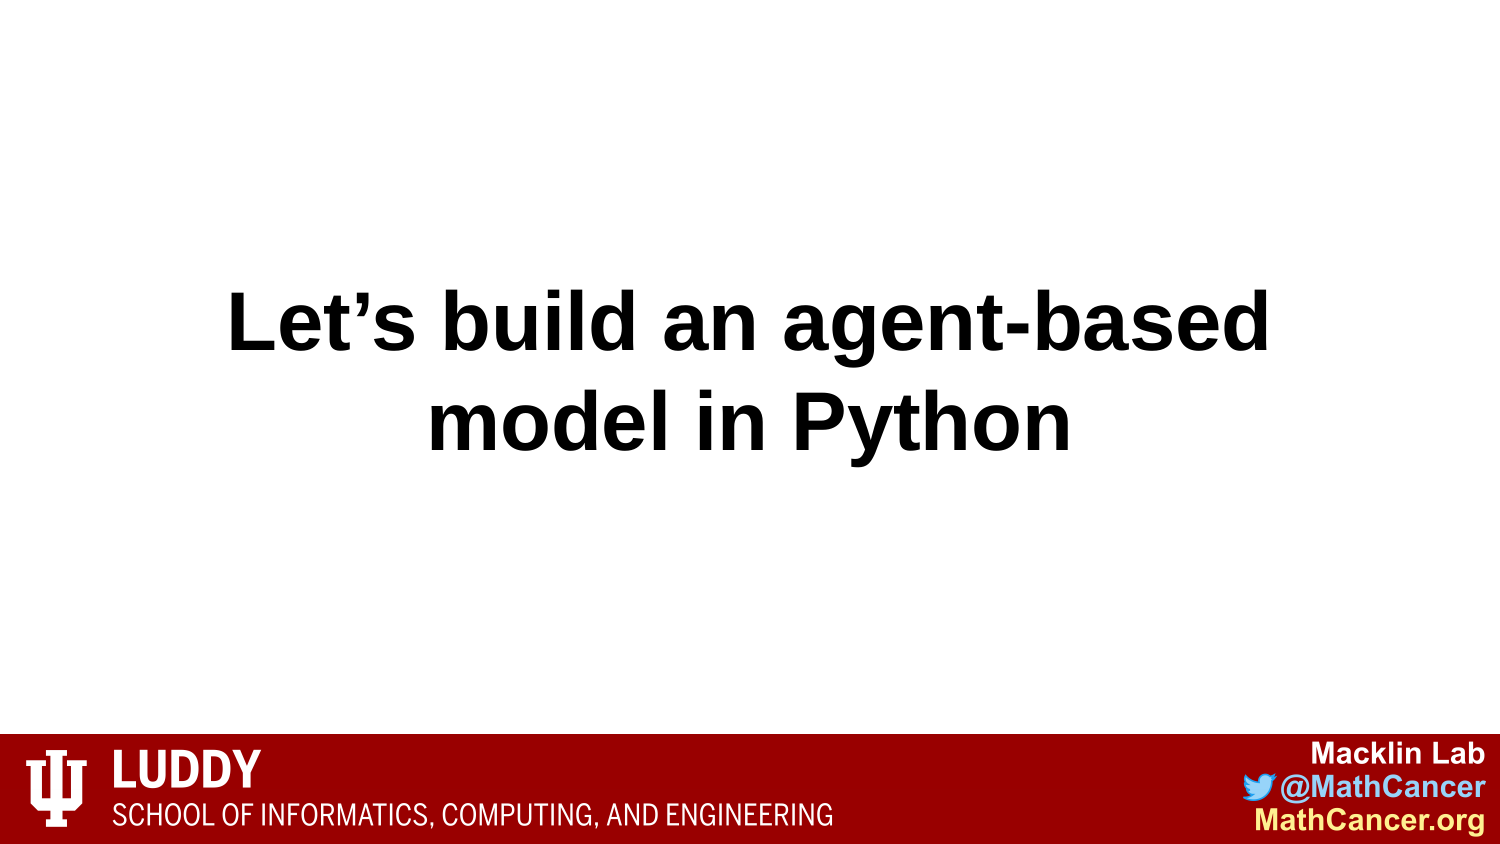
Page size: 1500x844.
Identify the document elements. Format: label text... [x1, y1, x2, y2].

list Let’s build an agent-based model in Python [150, 105, 1350, 630]
picture [0, 734, 1500, 844]
